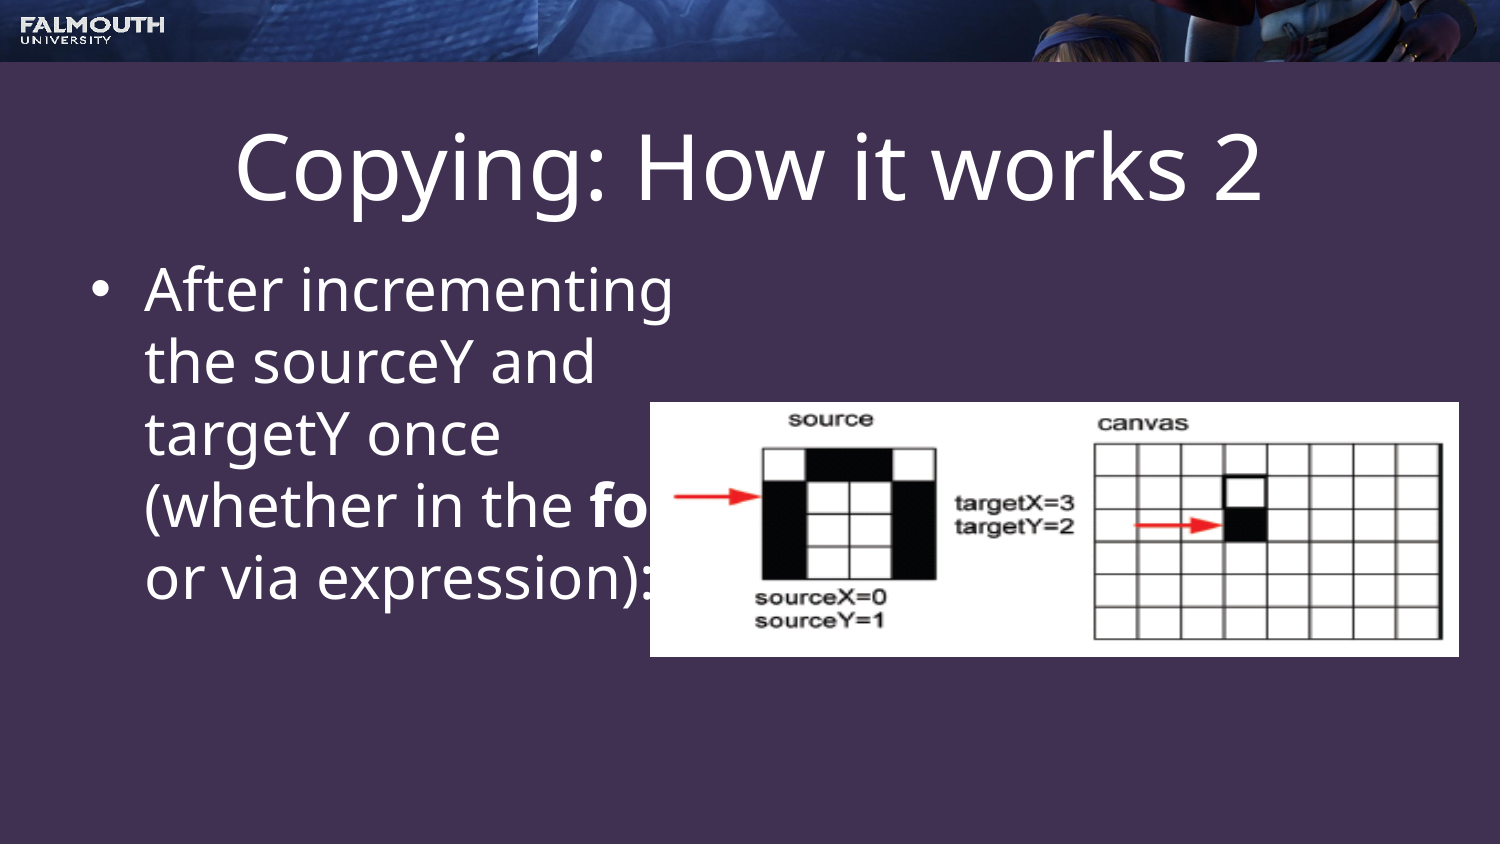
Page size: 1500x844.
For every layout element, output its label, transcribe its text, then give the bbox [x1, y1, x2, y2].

title Copying: How it works 2 [75, 93, 1425, 235]
picture [0, 0, 1500, 62]
list After incrementing the sourceY and targetY once (whether in the for or via expression): [75, 243, 738, 722]
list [649, 402, 1460, 657]
